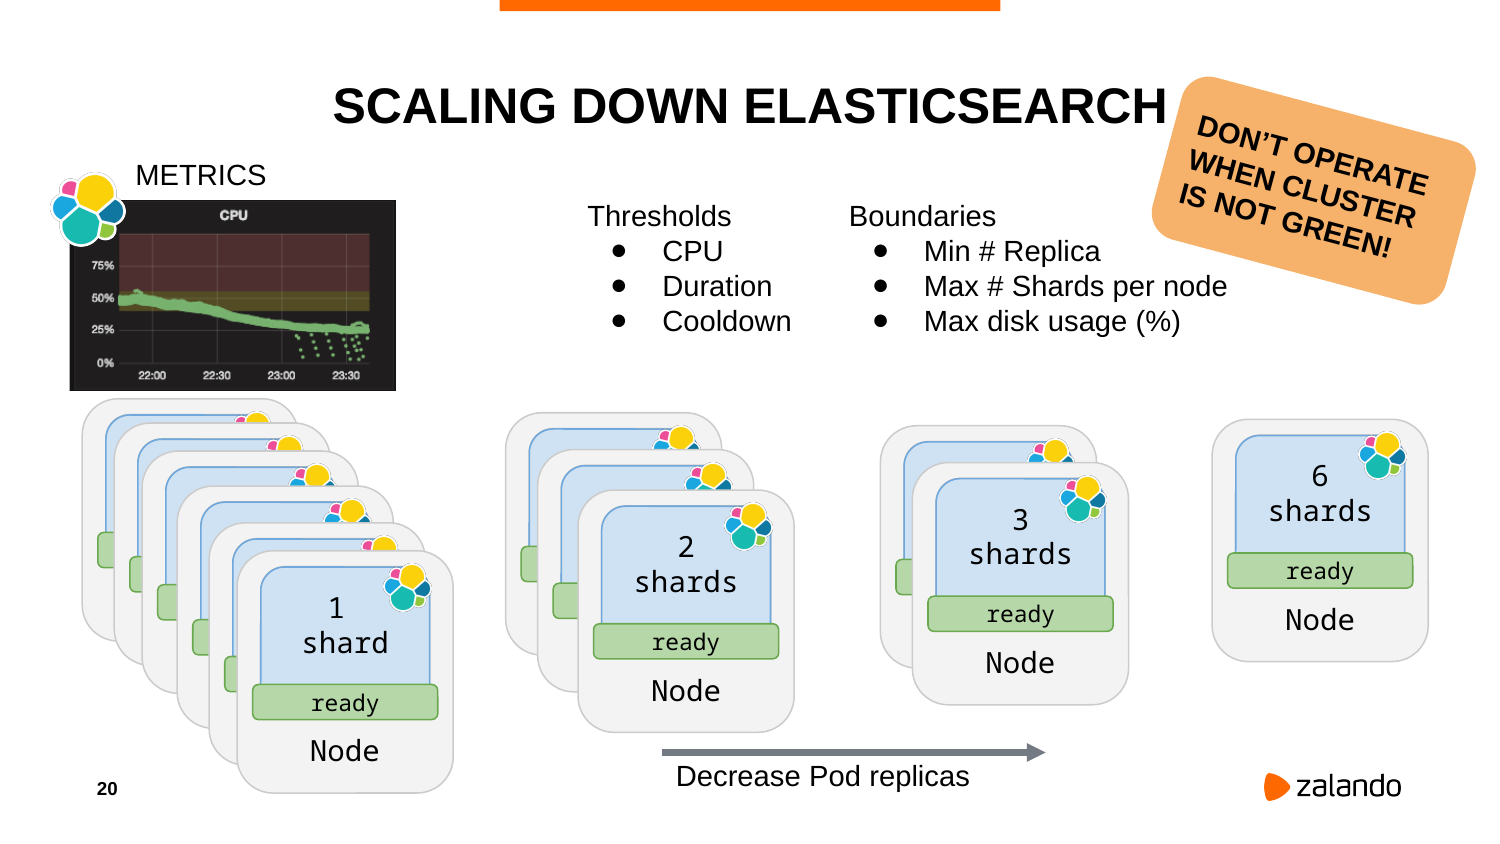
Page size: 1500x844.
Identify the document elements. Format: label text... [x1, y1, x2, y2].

text_box METRICS [120, 141, 366, 193]
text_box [505, 412, 795, 733]
text_box Boundaries Min # Replica Max # Shards per node Max disk usage (%) [833, 182, 1292, 366]
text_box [1211, 419, 1429, 662]
picture [49, 171, 397, 392]
text_box Decrease Pod replicas [660, 742, 1111, 793]
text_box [880, 425, 1129, 705]
title SCALING DOWN ELASTICSEARCH [97, 35, 1403, 160]
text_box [81, 398, 454, 794]
text_box Thresholds CPU Duration Cooldown [572, 182, 825, 366]
picture [1264, 773, 1401, 801]
text_box DON’T OPERATE WHEN CLUSTER IS NOT GREEN! [1151, 76, 1476, 305]
